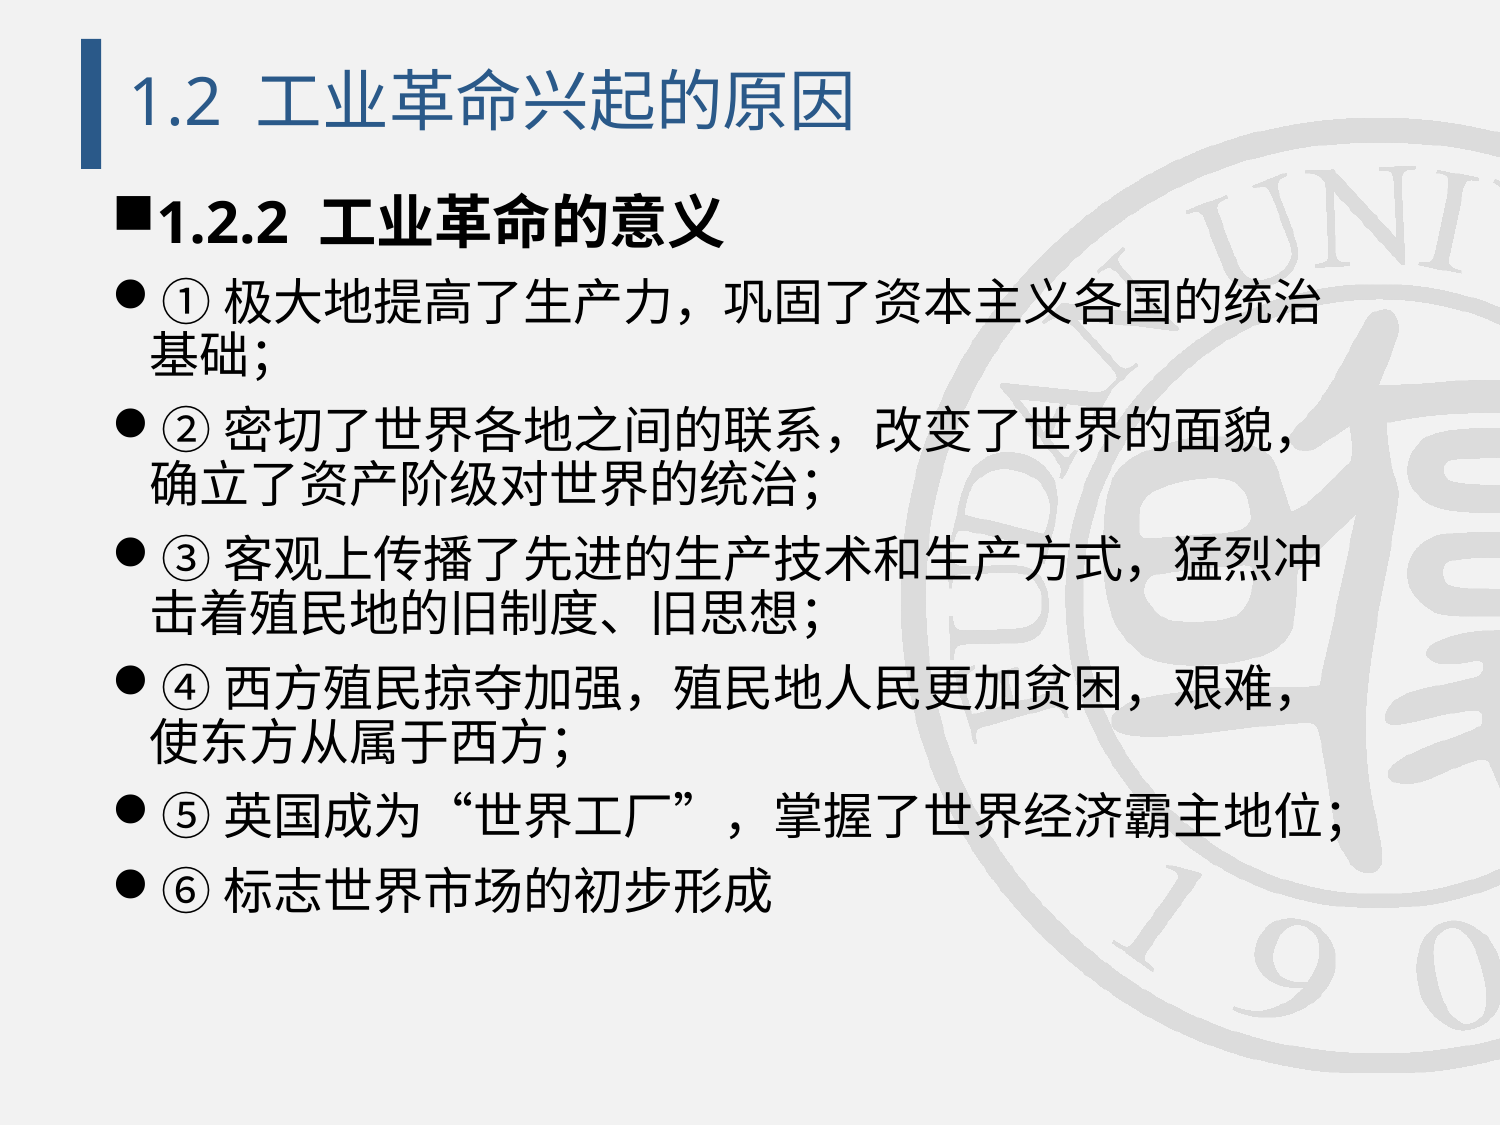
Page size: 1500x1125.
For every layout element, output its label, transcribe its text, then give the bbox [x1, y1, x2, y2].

list 1.2.2 工业革命的意义 ①极大地提高了生产力，巩固了资本主义各国的统治基础； ②密切了世界各地之间的联系，改变了世界的面貌，确立了资产阶级对世界的统治； ③客观上传播了先进的生产技术和生产方式，猛烈冲击着殖民地的旧制度、旧思想； ④西方殖民掠夺加强，殖民地人民更加贫困，艰难，使东方从属于西方； ⑤英国成为“世界工厂”，掌握了世界经济霸主地位； ⑥标志世界市场的初步形成 [96, 185, 1387, 1014]
title 1.2 工业革命兴起的原因 [113, 49, 1387, 159]
